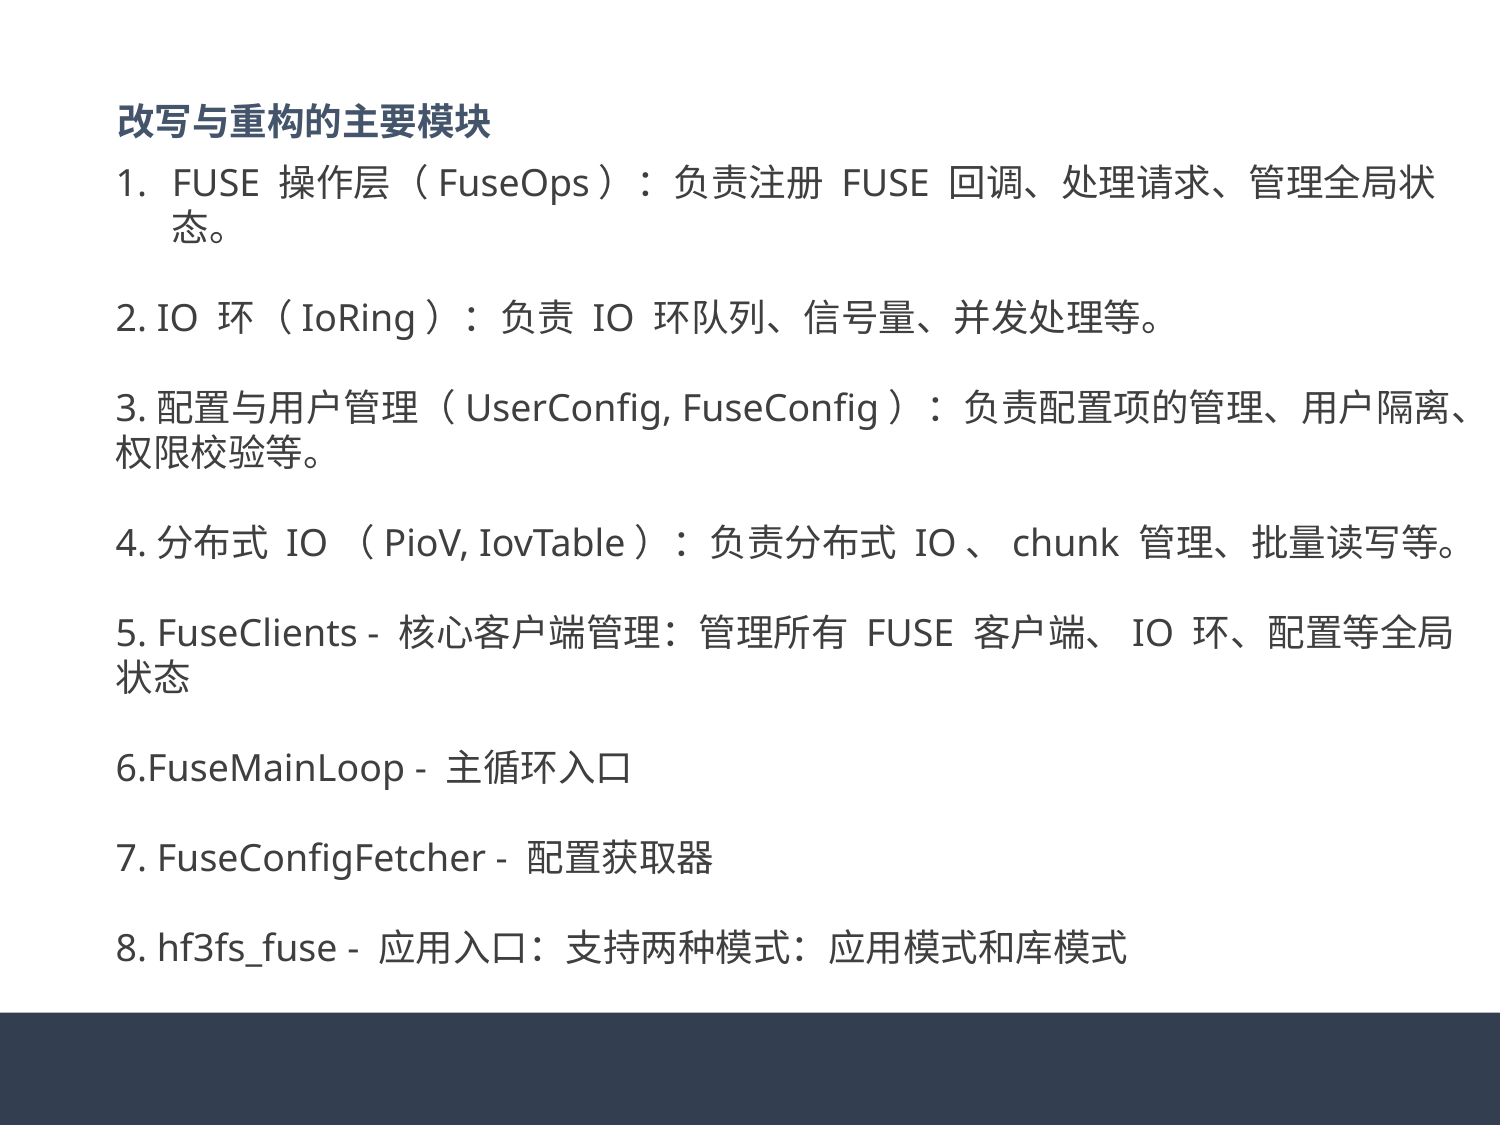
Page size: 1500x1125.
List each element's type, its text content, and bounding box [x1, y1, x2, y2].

text_box FUSE 操作层（FuseOps）：负责注册 FUSE 回调、处理请求、管理全局状态。 2. IO 环（IoRing）：负责 IO 环队列、信号量、并发处理等。 3.配置与用户管理（UserConfig, FuseConfig）：负责配置项的管理、用户隔离、权限校验等。 4.分布式 IO（PioV, IovTable）：负责分布式 IO、chunk 管理、批量读写等。 5. FuseClients - 核心客户端管理：管理所有 FUSE 客户端、IO 环、配置等全局状态 6.FuseMainLoop - 主循环入口 7. FuseConfigFetcher - 配置获取器 8. hf3fs_fuse - 应用入口：支持两种模式：应用模式和库模式 [100, 151, 1476, 1067]
text_box 改写与重构的主要模块 [102, 91, 853, 151]
